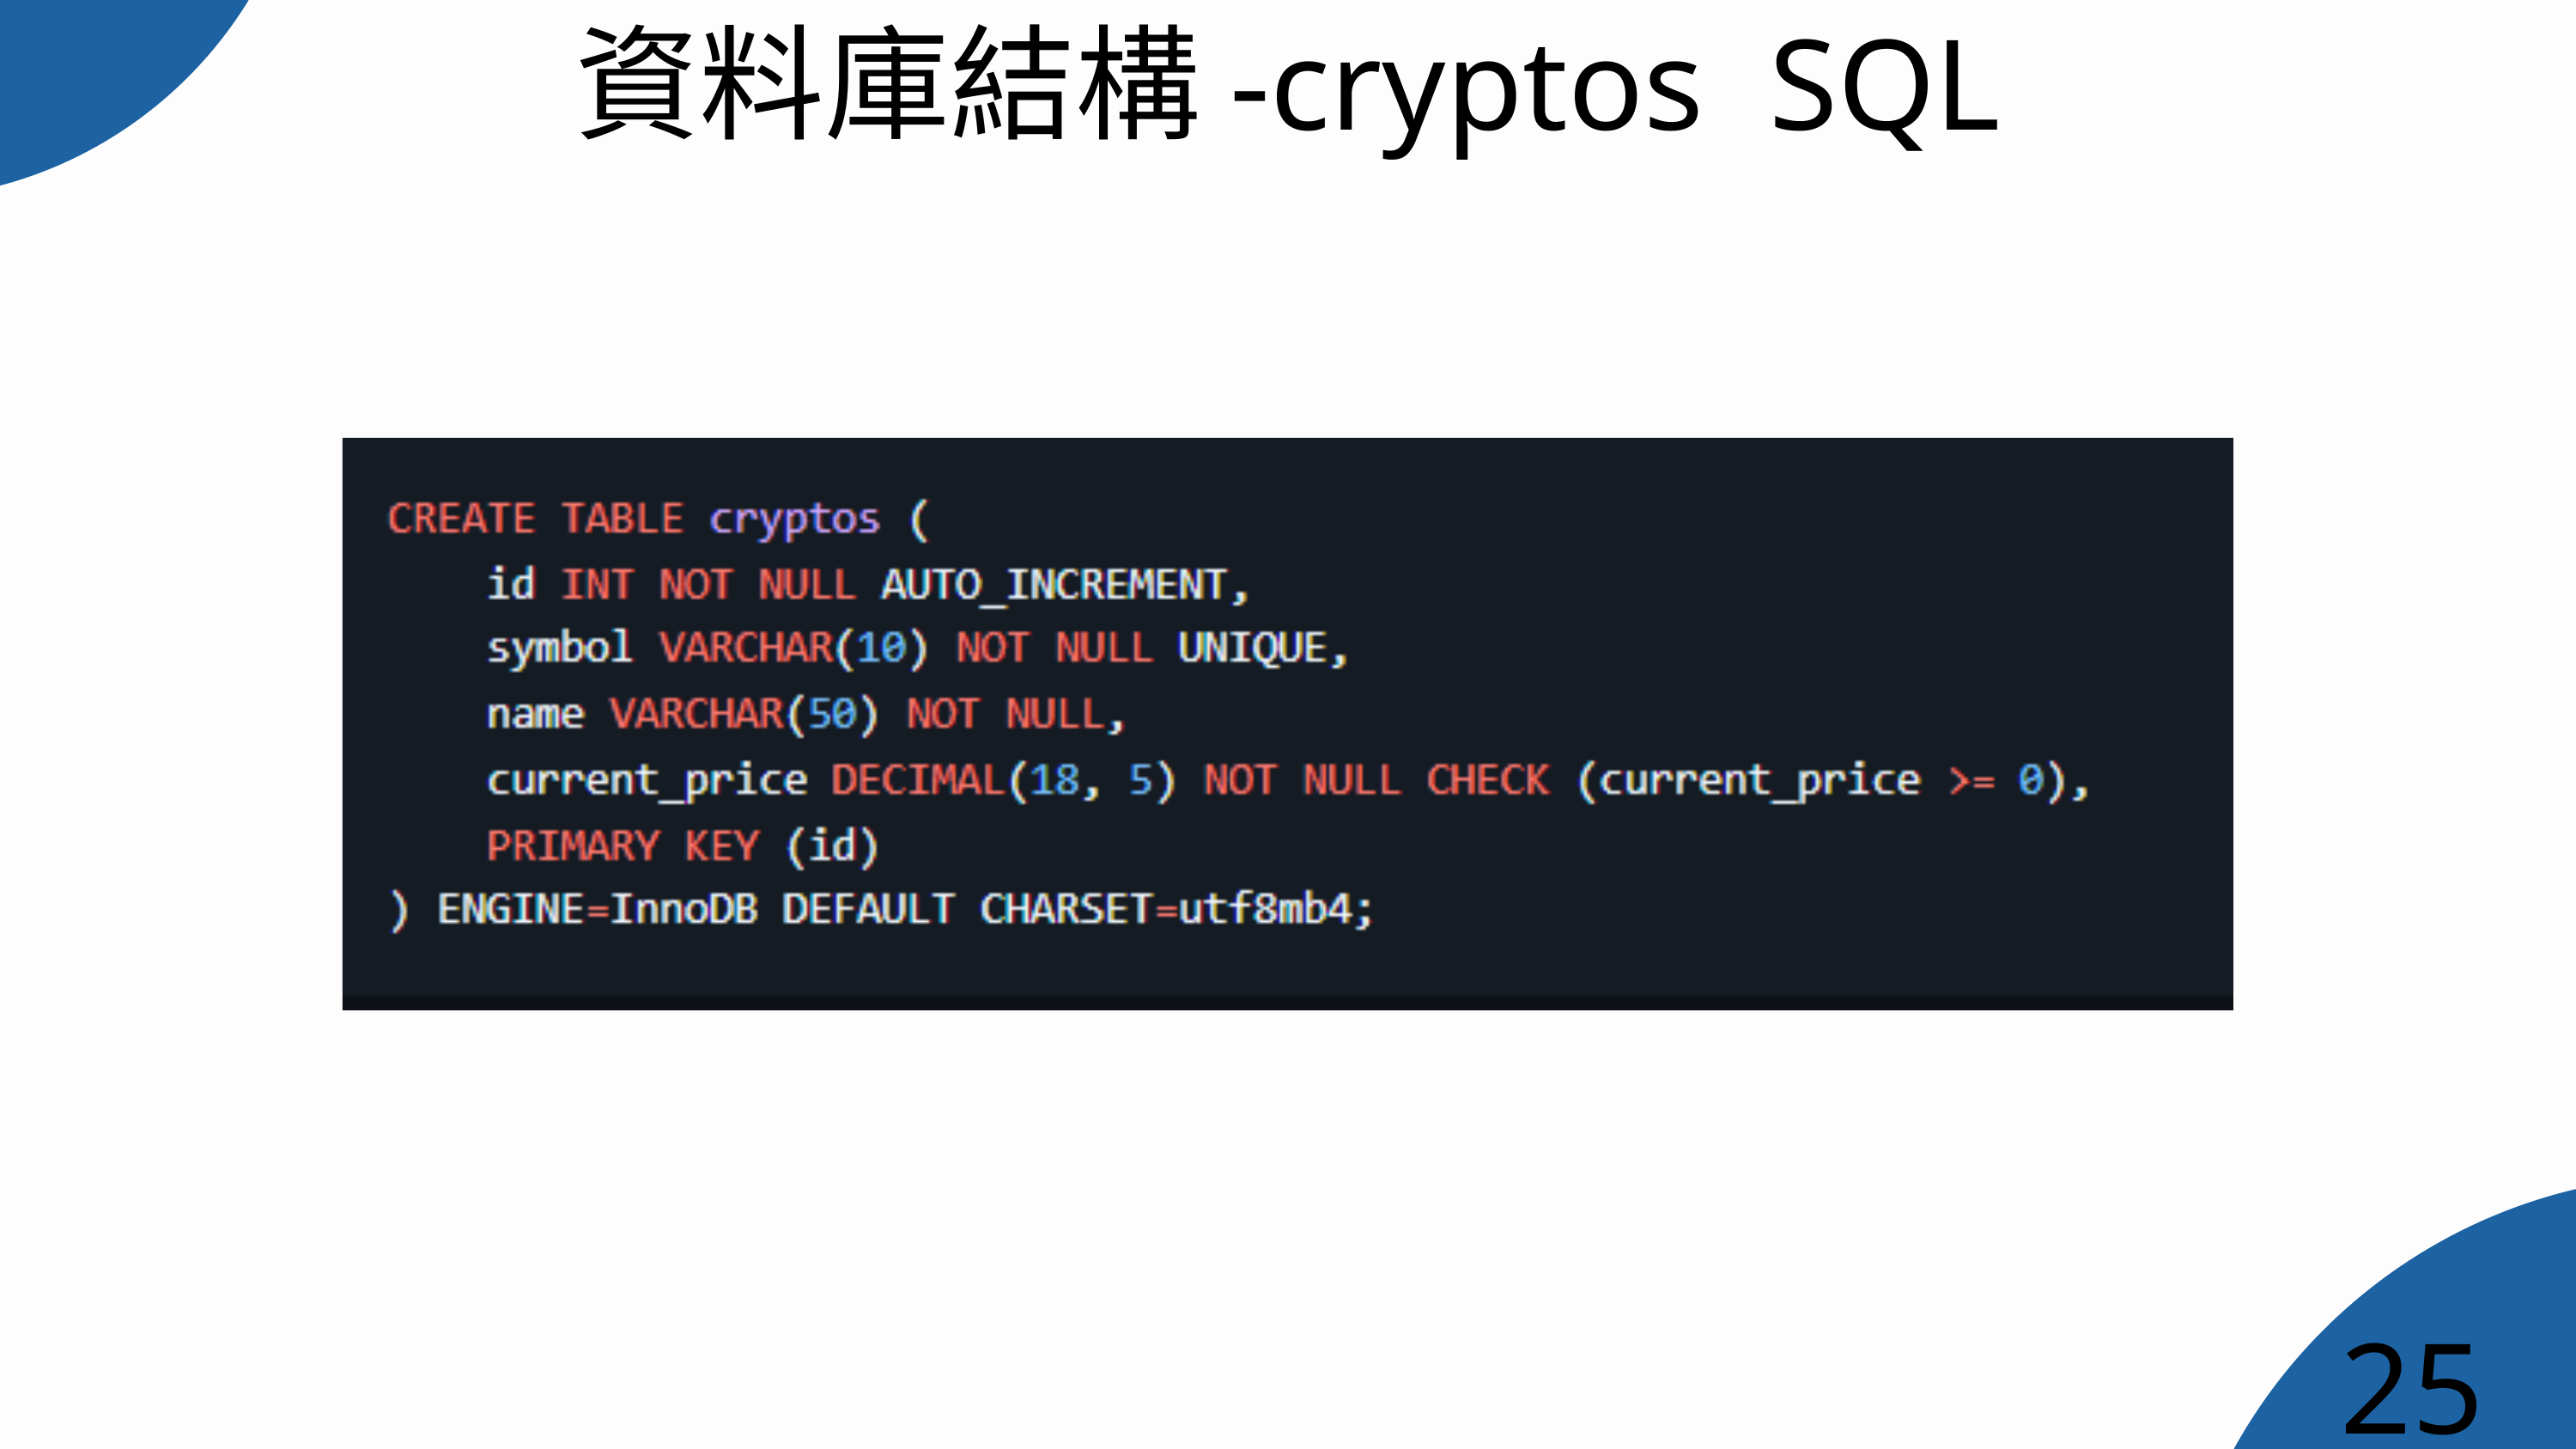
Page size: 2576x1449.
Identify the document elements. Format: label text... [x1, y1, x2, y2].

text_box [2167, 1174, 2576, 1449]
text_box [342, 438, 2233, 1010]
text_box 資料庫結構-cryptos SQL [313, 0, 2576, 155]
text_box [0, 0, 311, 200]
